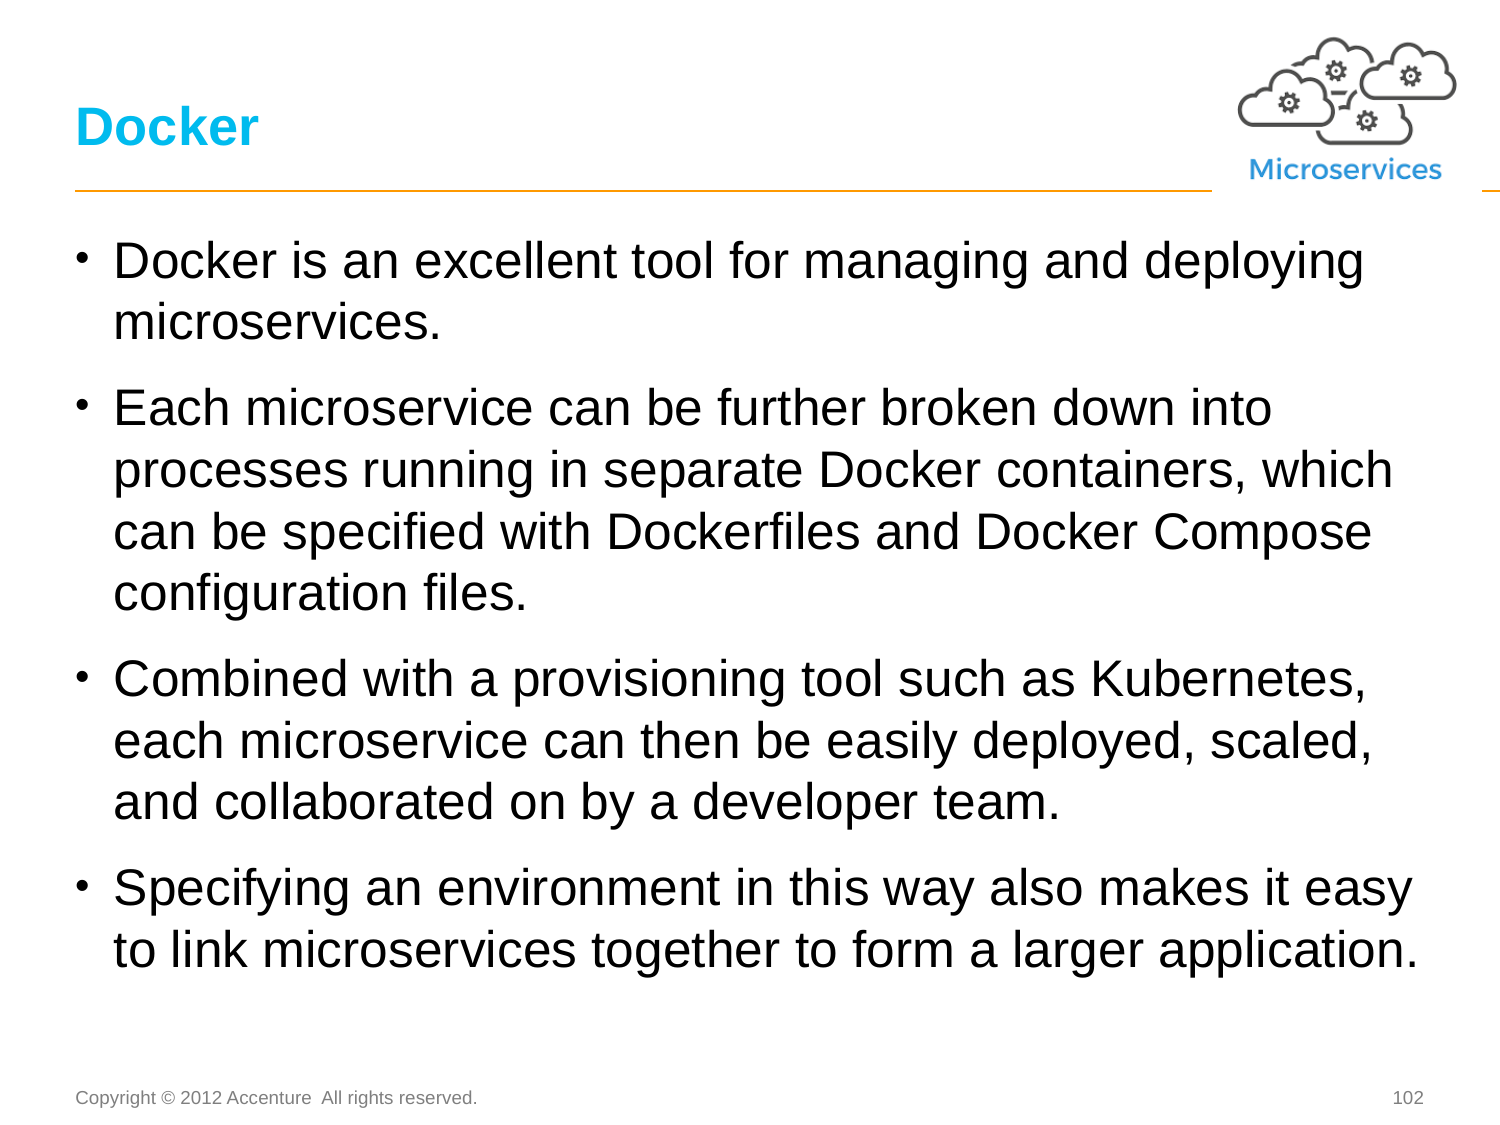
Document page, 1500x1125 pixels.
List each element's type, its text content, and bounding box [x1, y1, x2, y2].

picture [1212, 1, 1482, 203]
list Docker is an excellent tool for managing and deploying microservices. Each microservice can be further broken down into processes running in separate Docker containers, which can be specified with Dockerfiles and Docker Compose configuration files. Combined with a provisioning tool such as Kubernetes, each microservice can then be easily deployed, scaled, and collaborated on by a developer team. Specifying an environment in this way also makes it easy to link microservices together to form a larger application. [75, 226, 1425, 1018]
title Docker [75, 27, 1422, 157]
